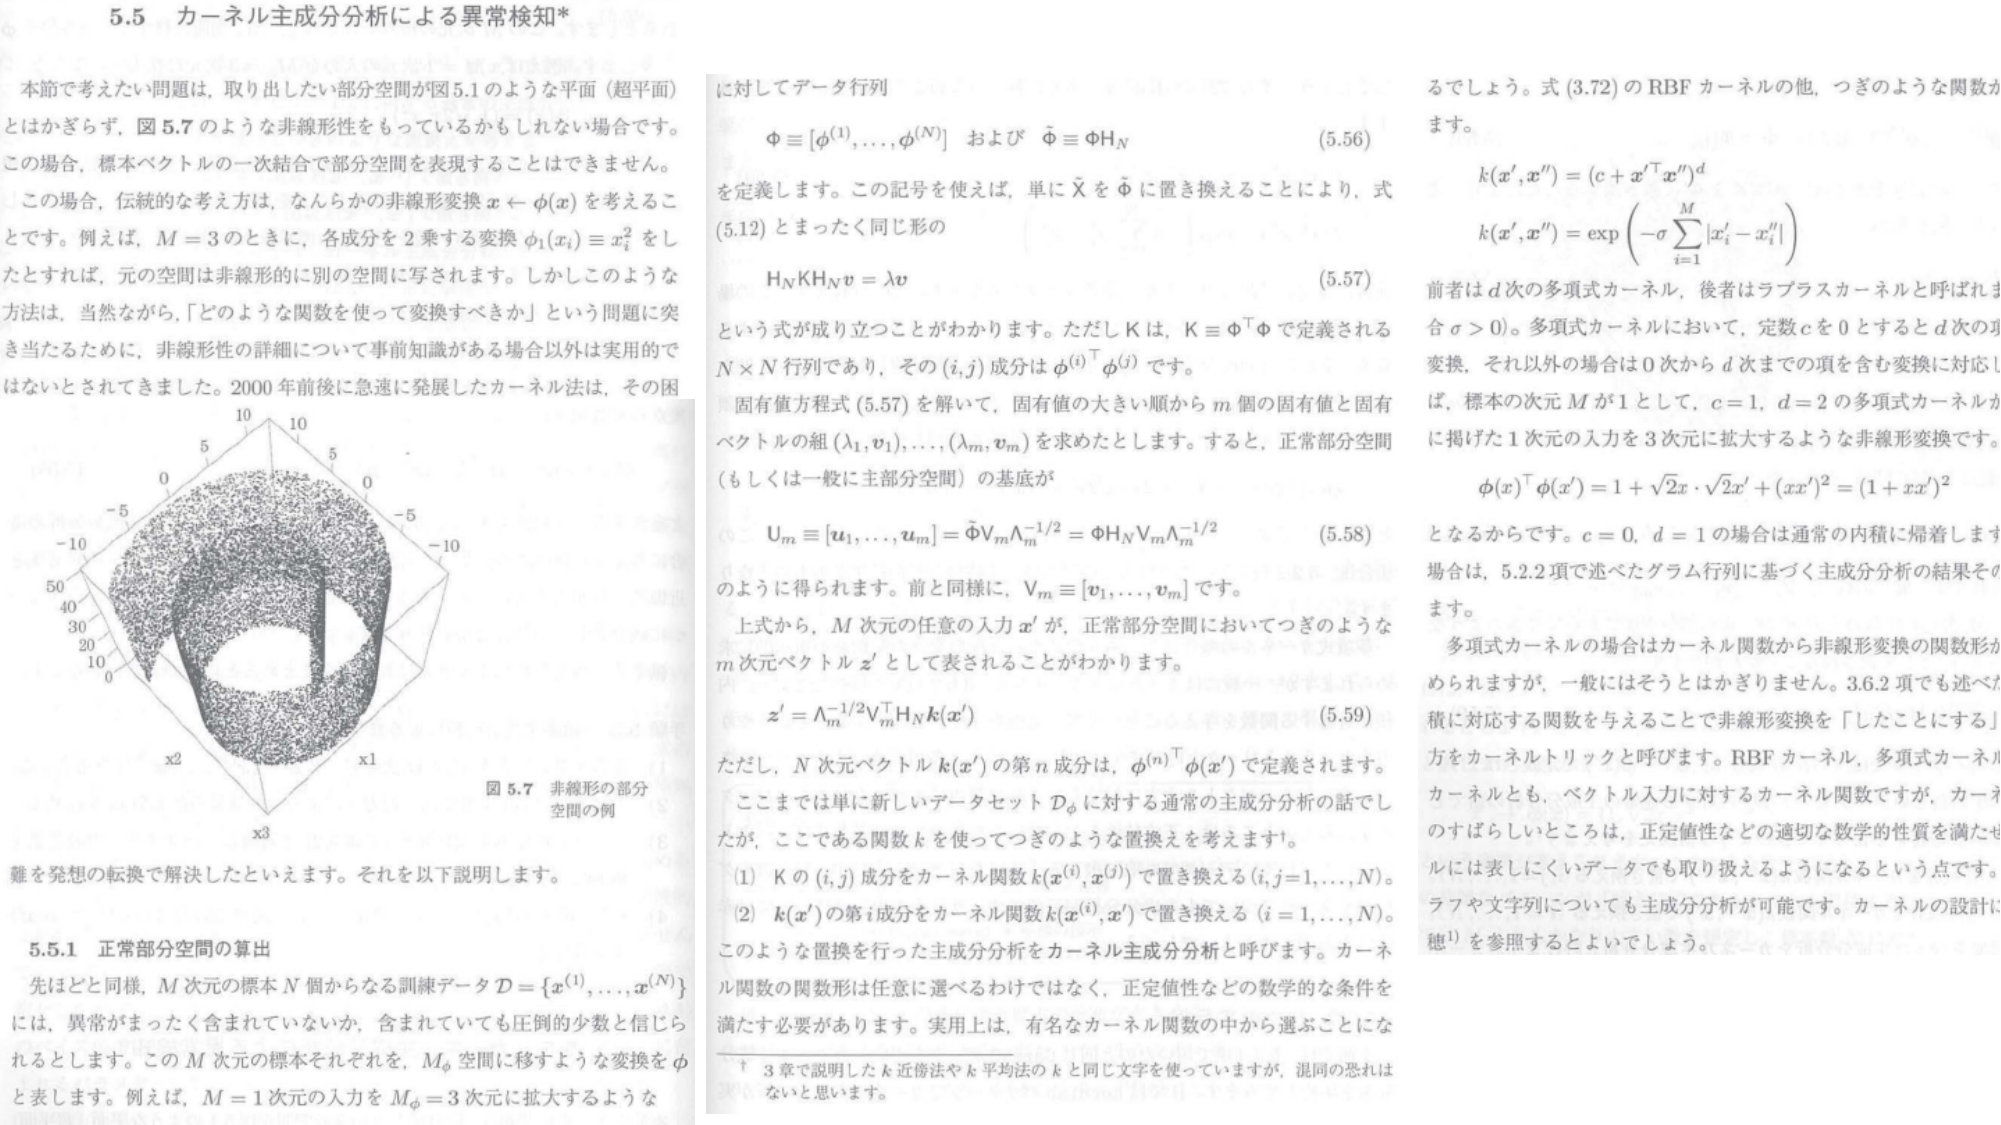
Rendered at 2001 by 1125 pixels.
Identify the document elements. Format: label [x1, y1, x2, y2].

picture [0, 0, 695, 1125]
picture [1418, 74, 2000, 955]
picture [706, 74, 1401, 1114]
